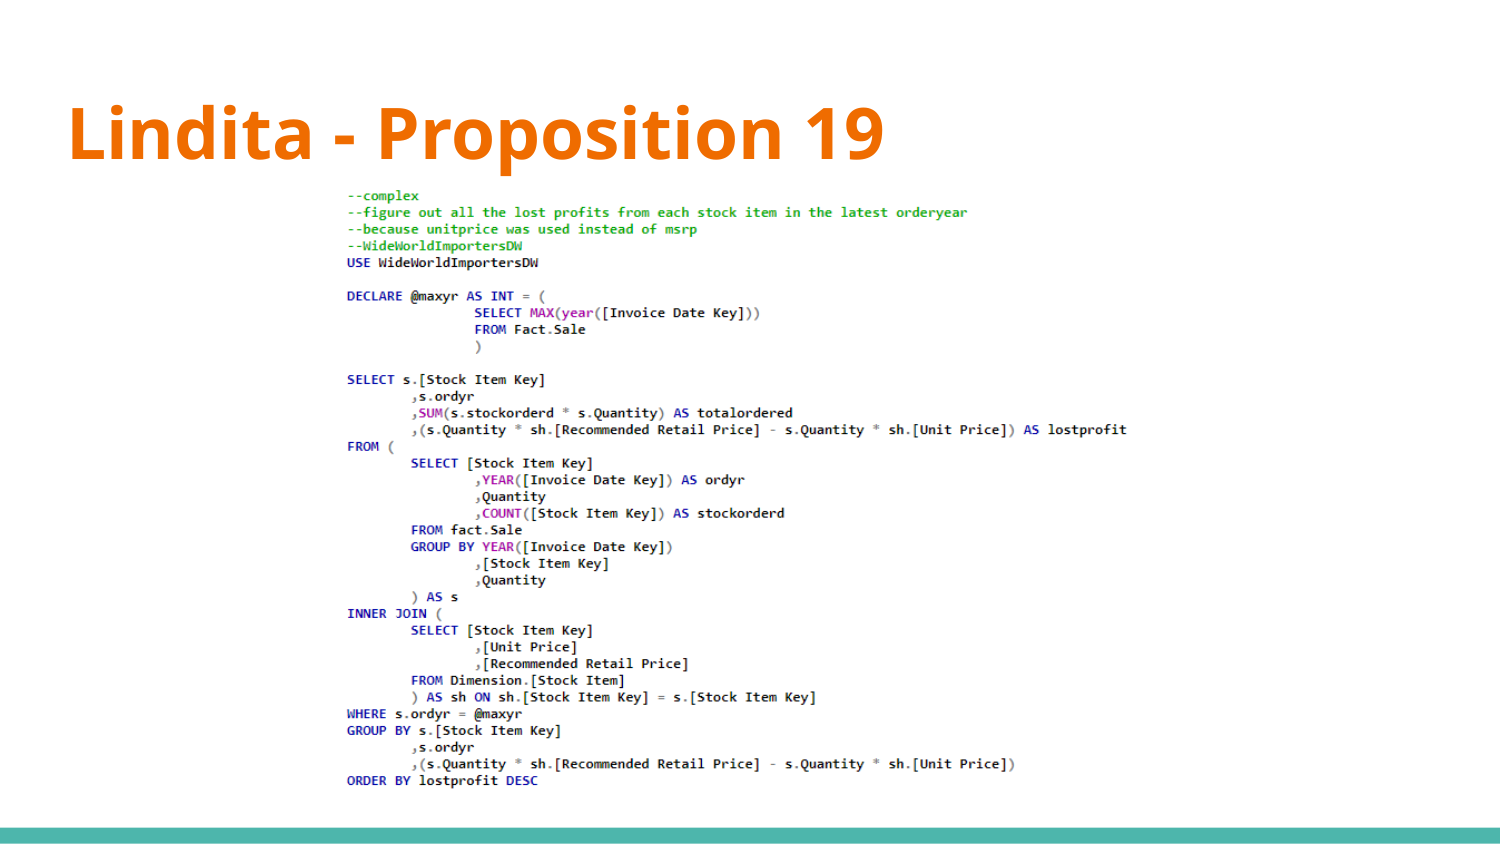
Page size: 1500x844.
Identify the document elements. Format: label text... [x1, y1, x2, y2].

picture [337, 188, 1163, 794]
title Lindita - Proposition 19 [51, 72, 1449, 189]
